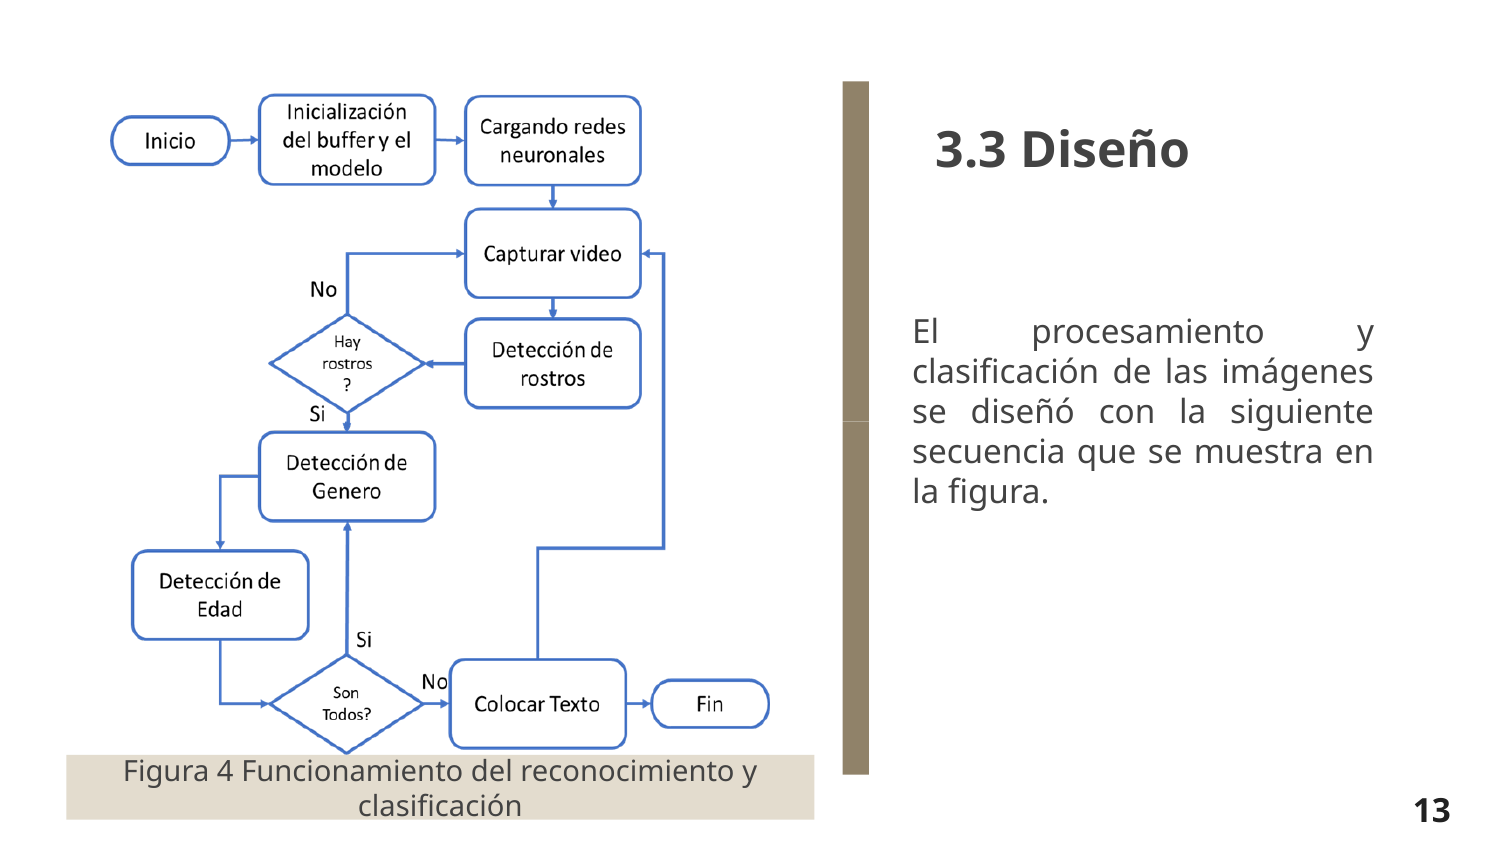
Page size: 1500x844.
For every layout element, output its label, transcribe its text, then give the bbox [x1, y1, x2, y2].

text_box 13 [1397, 774, 1500, 821]
text_box Figura 4 Funcionamiento del reconocimiento y clasificación [66, 754, 815, 820]
subtitle El procesamiento y clasificación de las imágenes se diseñó con la siguiente secuencia que se muestra en la figura. [897, 295, 1390, 636]
text_box [842, 81, 869, 422]
picture [109, 88, 771, 755]
text_box [842, 422, 869, 775]
title 3.3 Diseño [920, 107, 1436, 187]
